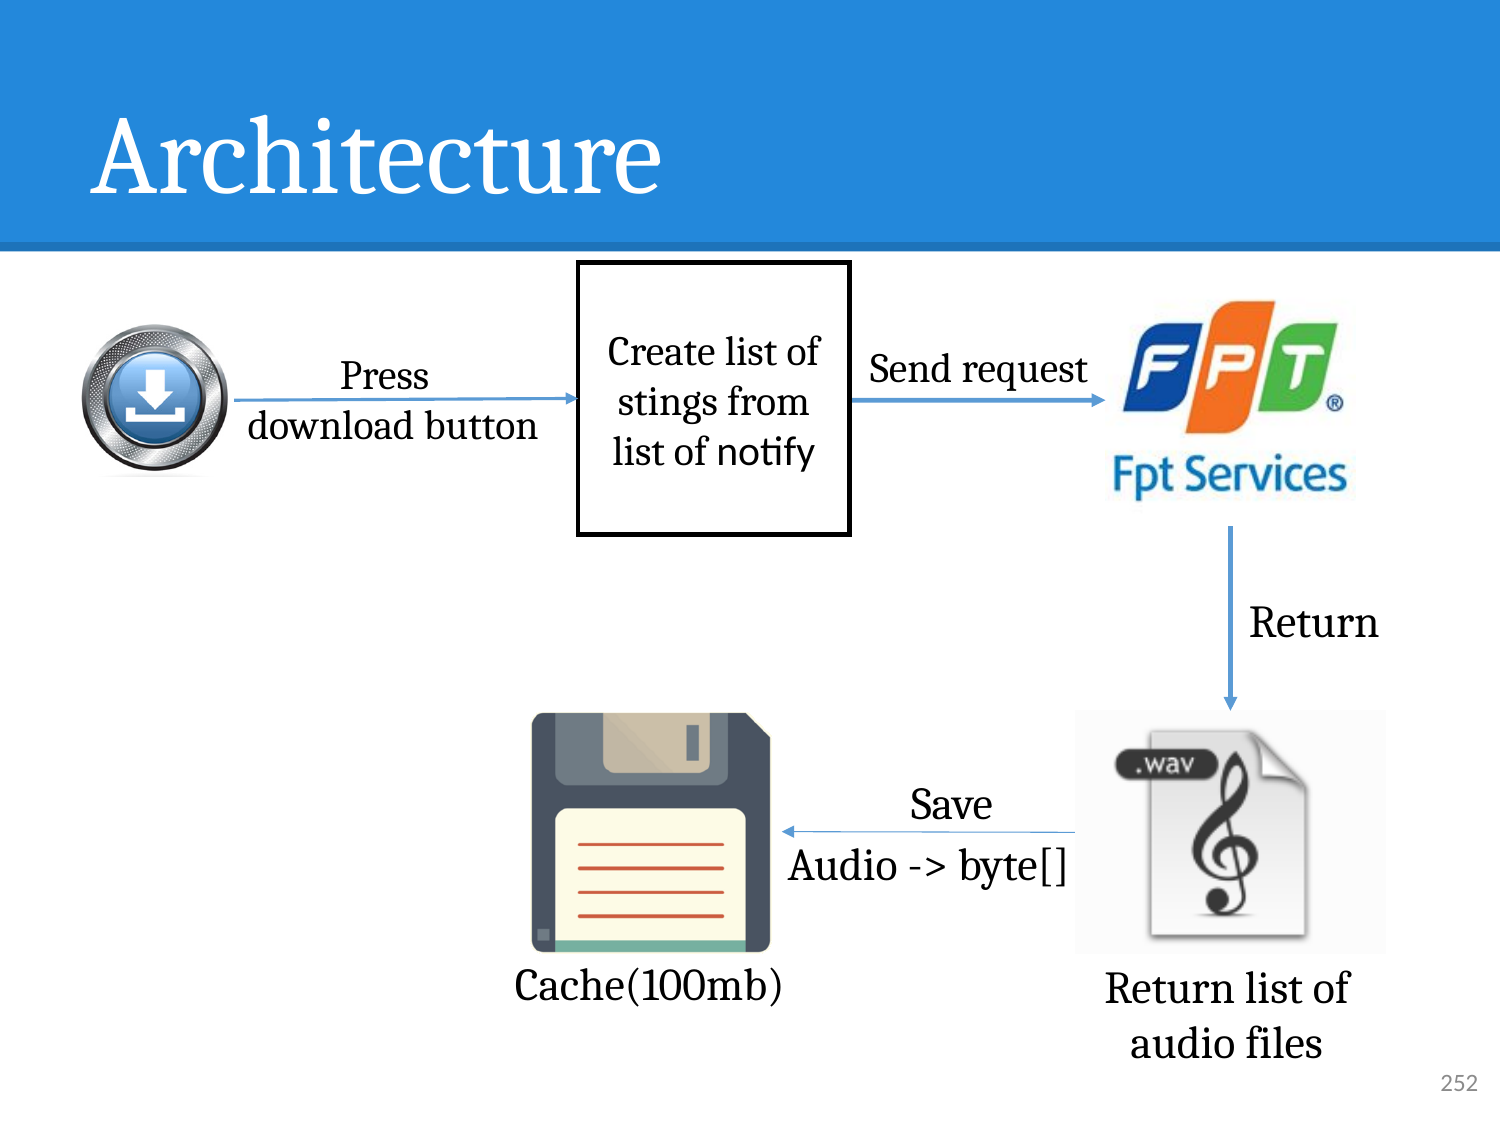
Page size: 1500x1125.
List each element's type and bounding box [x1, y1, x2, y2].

picture [1105, 275, 1356, 526]
slide_number [1403, 1038, 1494, 1125]
text_box [1065, 950, 1388, 1076]
text_box [855, 332, 1104, 398]
title [75, 45, 1425, 233]
text_box [781, 766, 1075, 898]
picture [74, 324, 235, 477]
picture [1075, 710, 1386, 954]
text_box [1234, 584, 1395, 655]
text_box [500, 947, 800, 1017]
picture [517, 703, 782, 960]
text_box [234, 262, 1106, 535]
